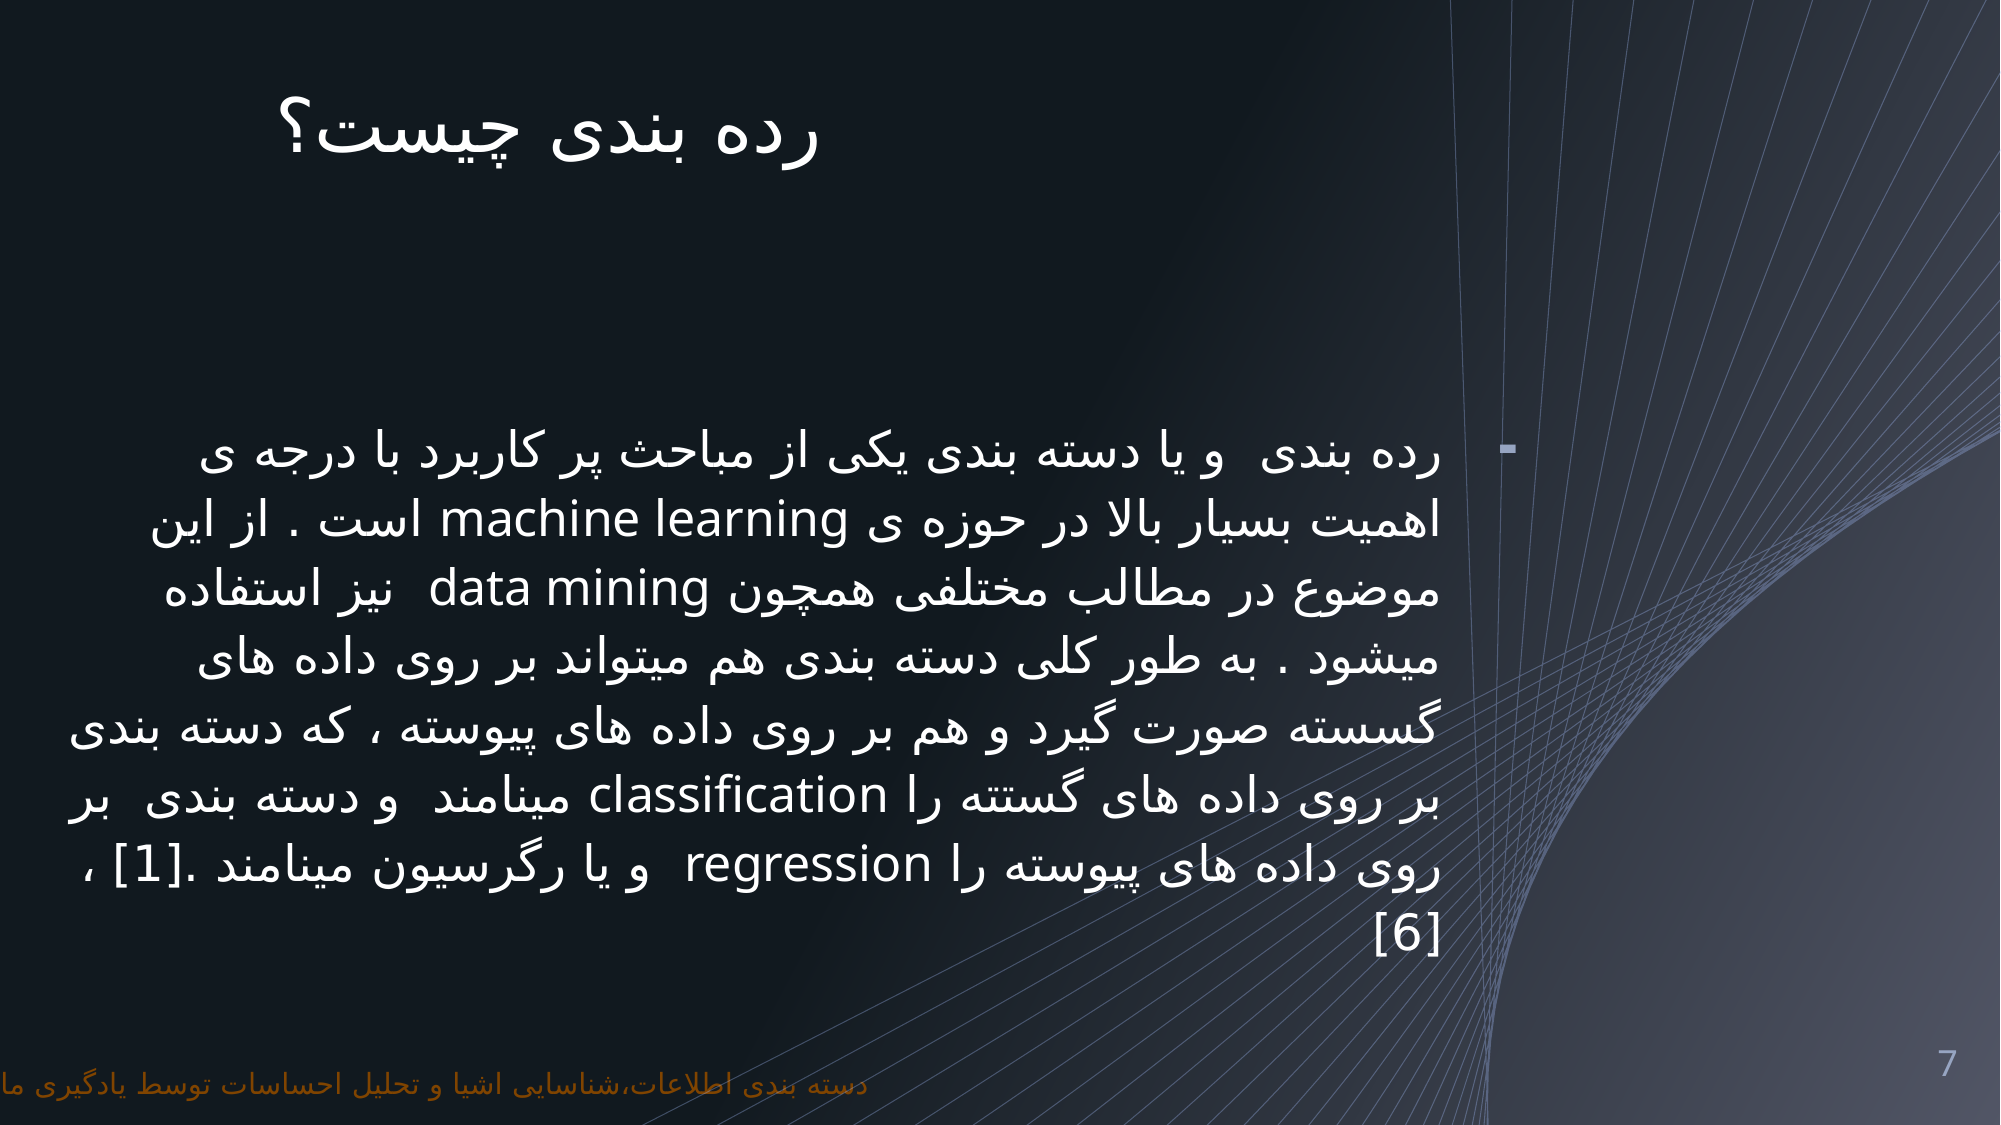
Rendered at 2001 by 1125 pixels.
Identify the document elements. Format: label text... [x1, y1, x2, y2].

title رده بندی چیست؟ [142, 88, 955, 276]
list رده بندی و یا دسته بندی یکی از مباحث پر کاربرد با درجه ی اهمیت بسیار بالا در حوزه ی machine learning است . از این موضوع در مطالب مختلفی همچون data mining نیز استفاده میشود . به طور کلی دسته بندی هم میتواند بر روی داده های گسسته صورت گیرد و هم بر روی داده های پیوسته ، که دسته بندی بر روی داده های گستته را classification مینامند و دسته بندی بر روی داده های پیوسته را regression و یا رگرسیون مینامند .[1] ،[6] [63, 408, 1544, 830]
slide_number 7 [1838, 1022, 1959, 1109]
